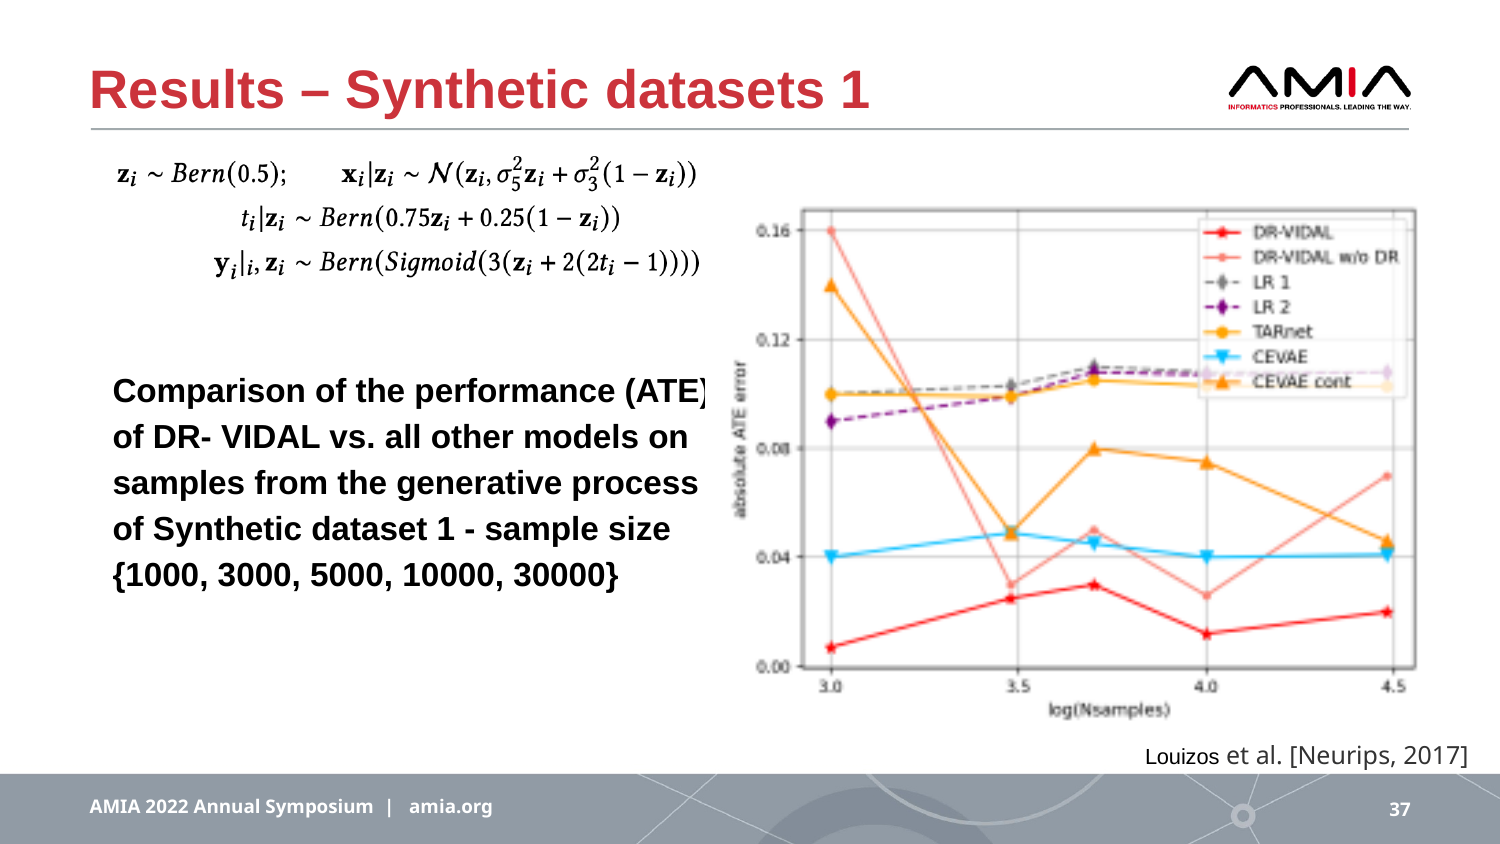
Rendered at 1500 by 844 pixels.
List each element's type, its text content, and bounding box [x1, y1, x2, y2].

text_box Louizos et al. [Neurips, 2017] [1130, 743, 1484, 777]
picture [0, 0, 1500, 844]
title Results – Synthetic datasets 1 [89, 66, 1203, 119]
slide_number 37 [1098, 798, 1412, 822]
footer AMIA 2022 Annual Symposium | amia.org [89, 798, 915, 816]
text_box Comparison of the performance (ATE) of DR- VIDAL vs. all other models on samples from the generative process of Synthetic dataset 1 - sample size {1000, 3000, 5000, 10000, 30000} [97, 348, 699, 608]
